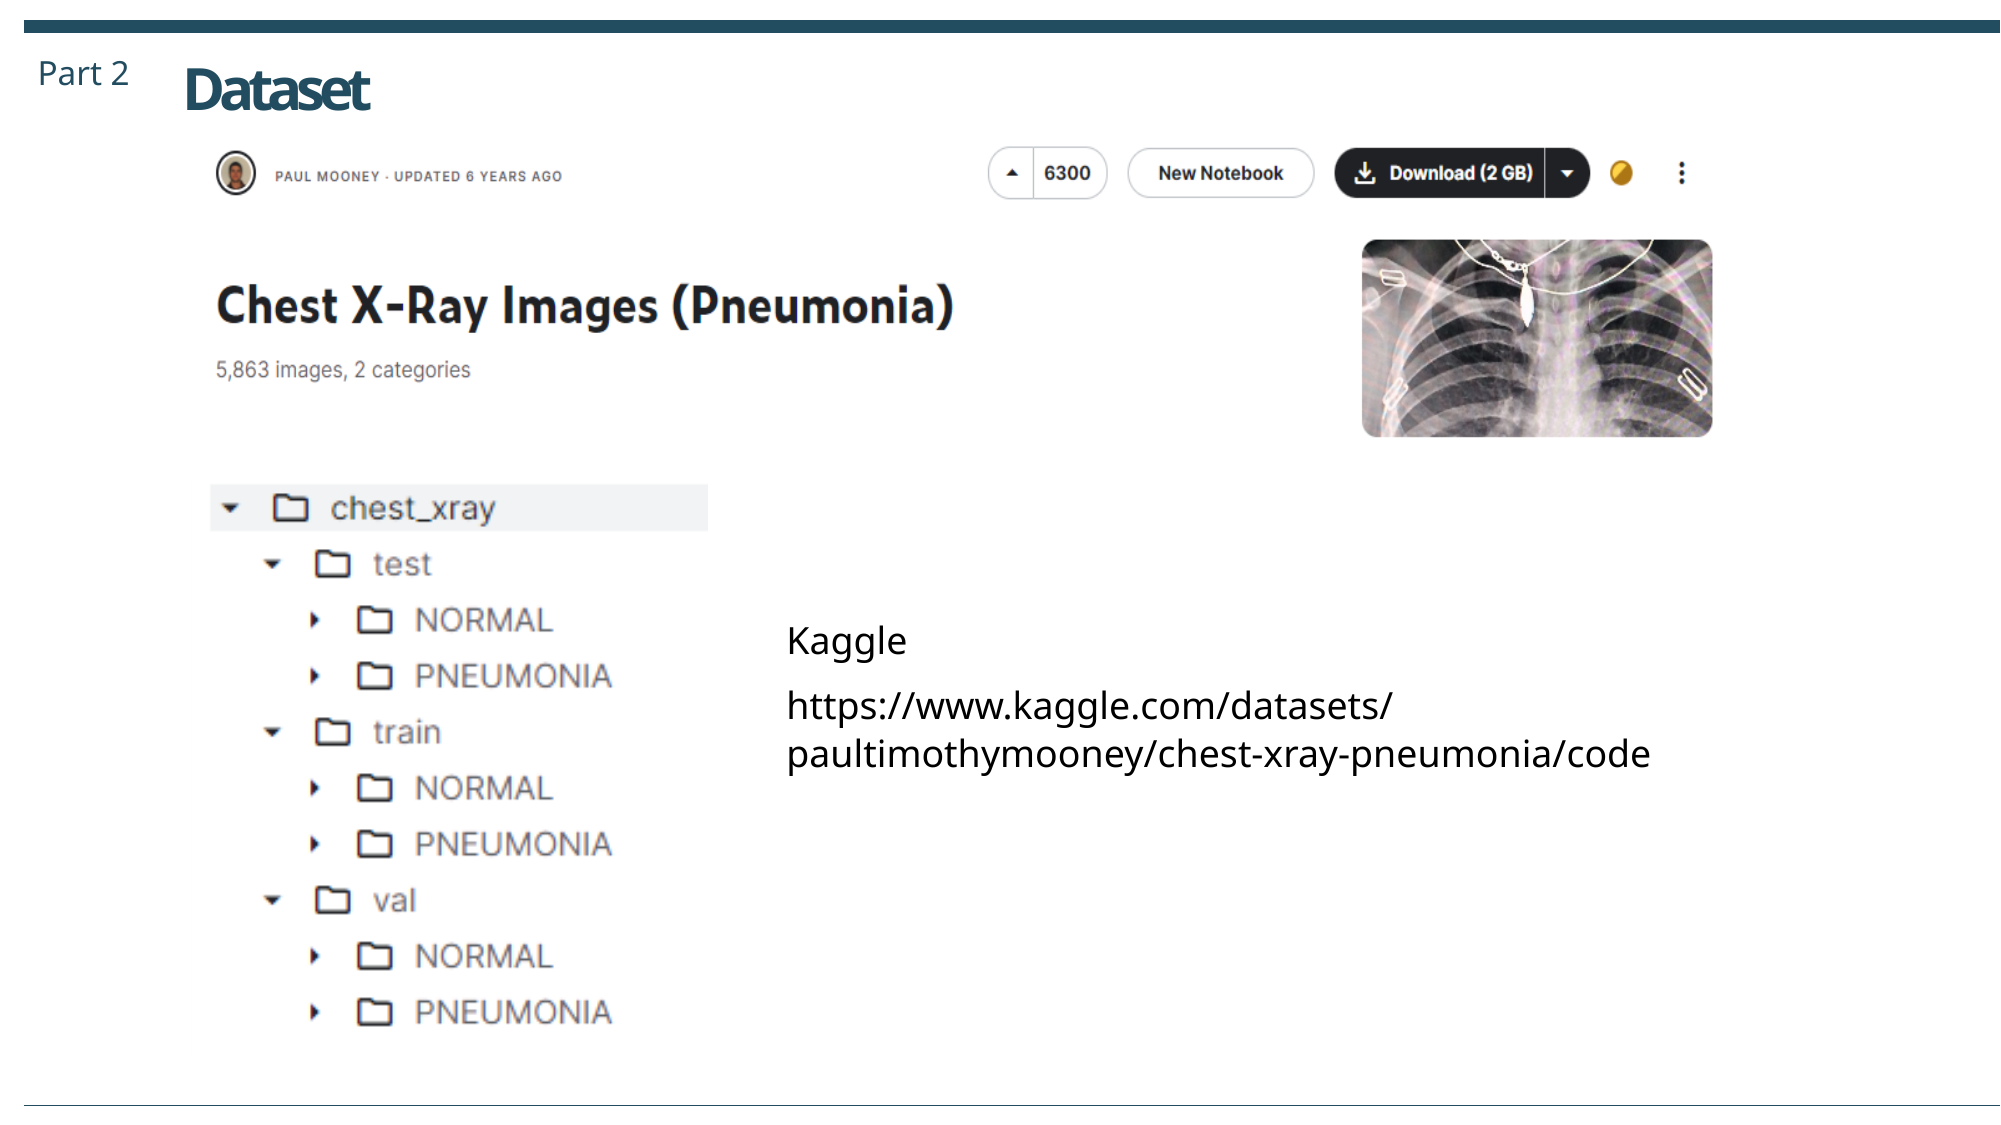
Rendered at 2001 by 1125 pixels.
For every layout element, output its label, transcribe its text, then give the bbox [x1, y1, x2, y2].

text_box Kaggle https://www.kaggle.com/datasets/paultimothymooney/chest-xray-pneumonia/code [771, 606, 1772, 783]
picture [190, 130, 1735, 1057]
text_box Dataset [168, 44, 388, 130]
text_box Part 2 [22, 44, 145, 100]
